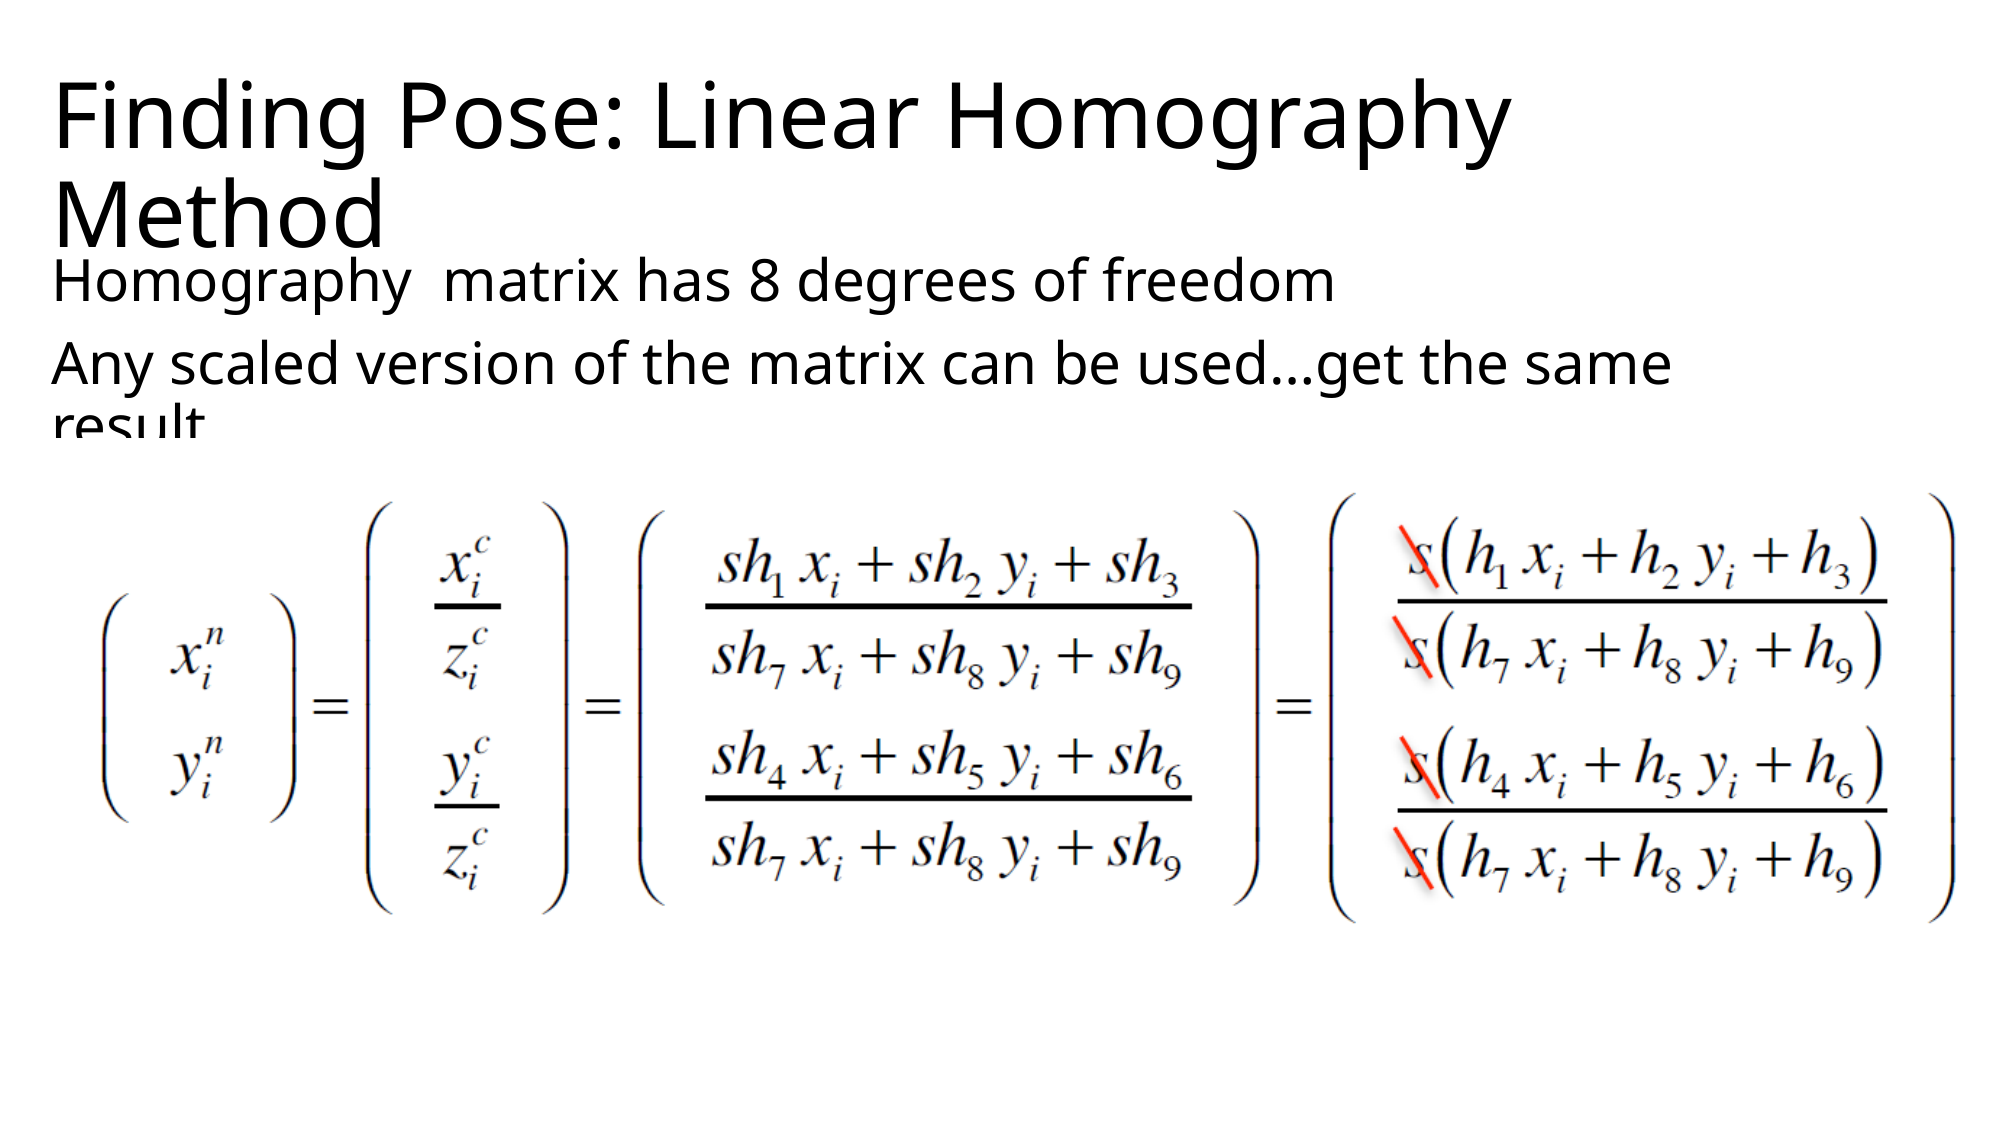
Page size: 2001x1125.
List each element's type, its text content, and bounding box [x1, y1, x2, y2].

picture [0, 438, 2000, 962]
title Finding Pose: Linear Homography Method [35, 59, 1863, 278]
list Homography matrix has 8 degrees of freedom Any scaled version of the matrix can be used…get the same result [35, 243, 1761, 425]
